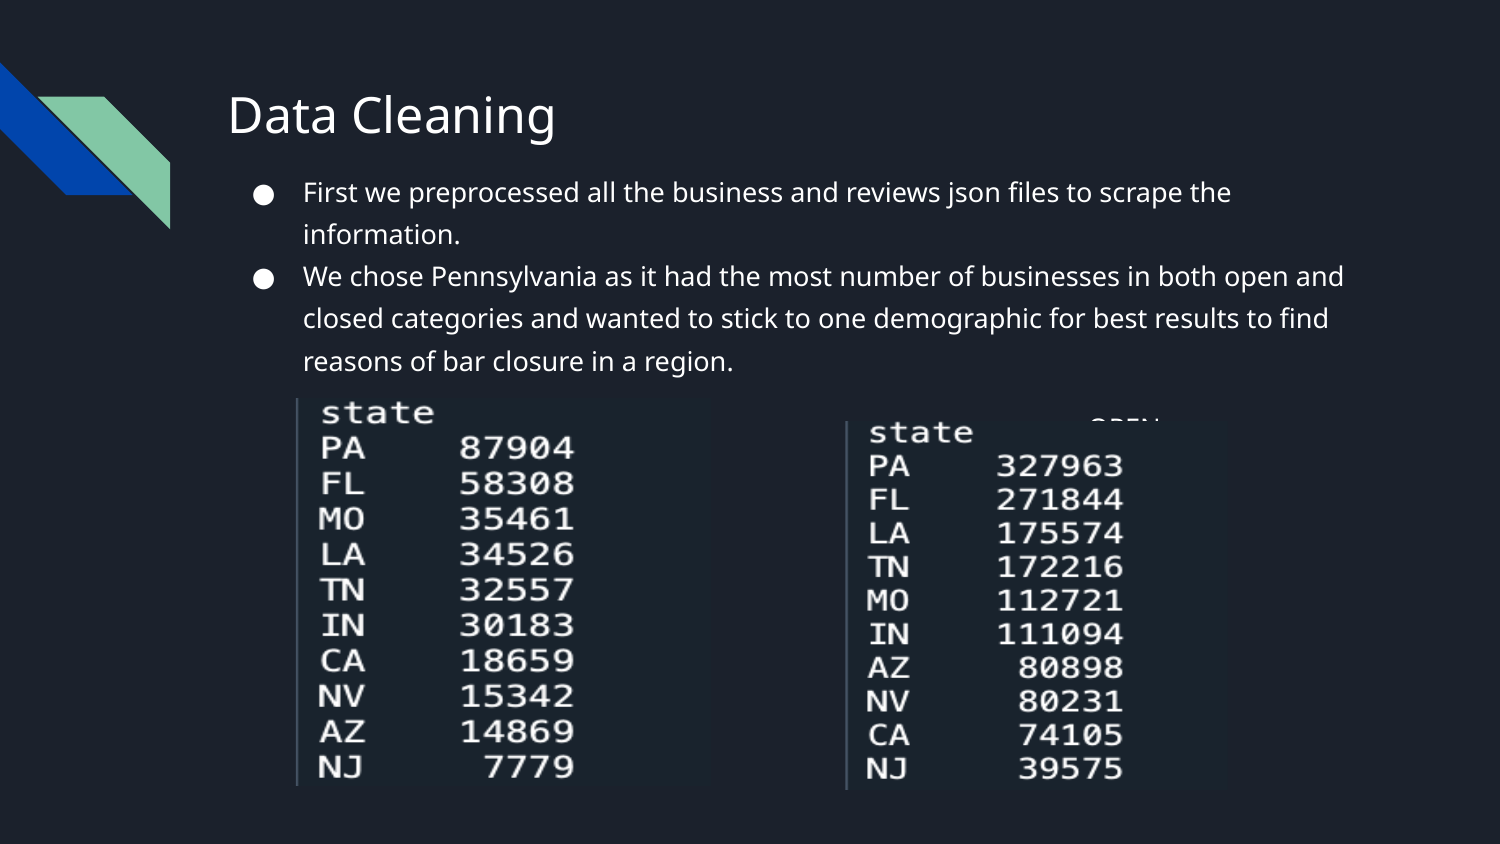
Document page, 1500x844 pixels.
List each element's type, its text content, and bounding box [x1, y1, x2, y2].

picture [845, 421, 1228, 790]
picture [295, 398, 712, 786]
title Data Cleaning [212, 64, 1368, 152]
list First we preprocessed all the business and reviews json files to scrape the information. We chose Pennsylvania as it had the most number of businesses in both open and closed categories and wanted to stick to one demographic for best results to find reasons of bar closure in a region. CLOSED OPEN [212, 152, 1368, 829]
